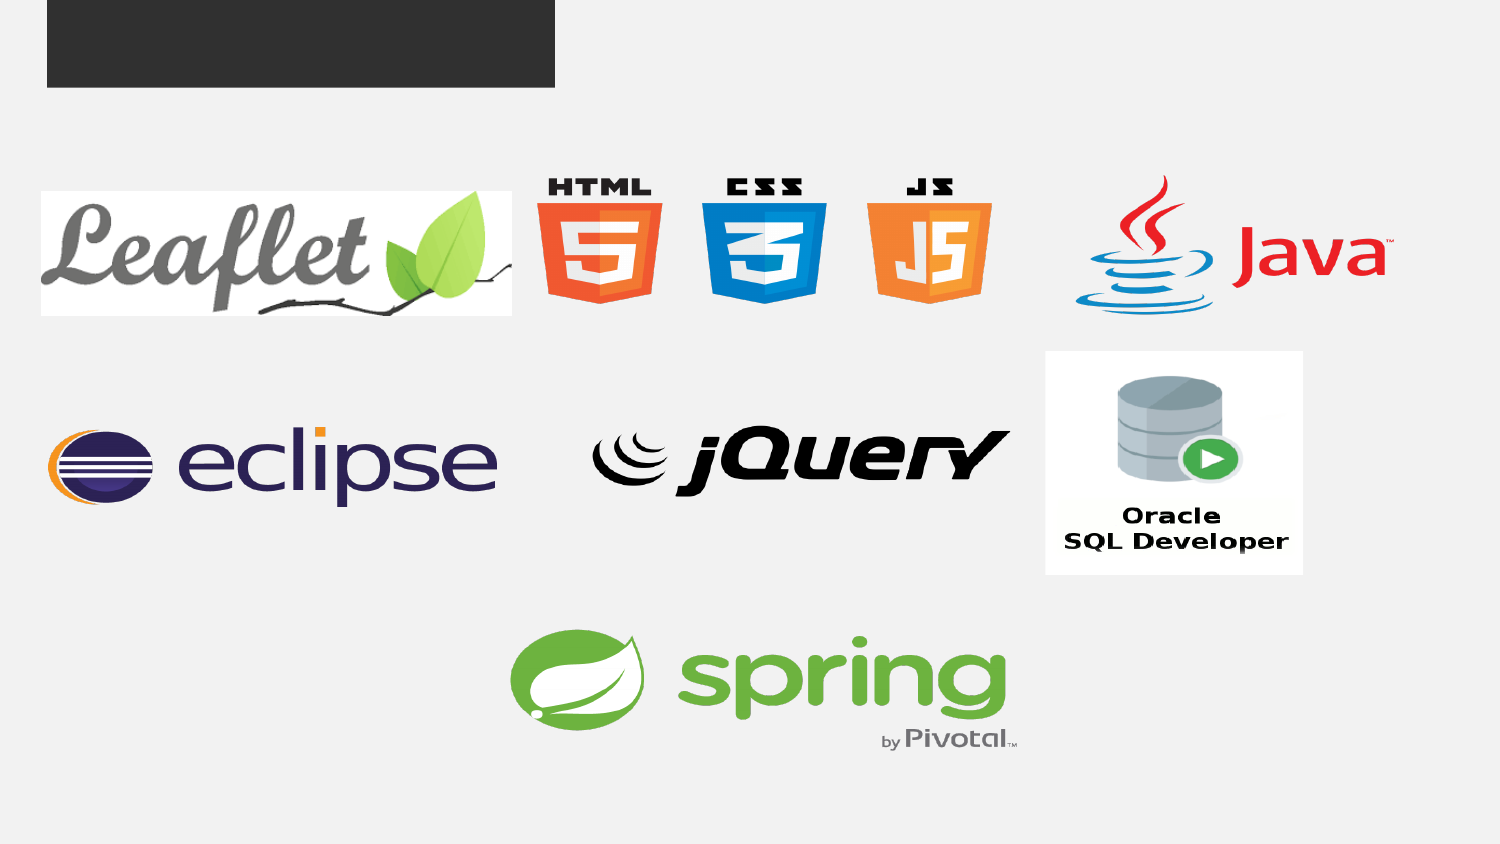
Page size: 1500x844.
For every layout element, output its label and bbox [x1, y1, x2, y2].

picture [537, 177, 1011, 612]
picture [48, 427, 497, 507]
picture [504, 625, 1025, 753]
text_box [46, 0, 556, 88]
picture [1045, 350, 1304, 575]
picture [41, 191, 512, 316]
picture [1062, 171, 1406, 316]
